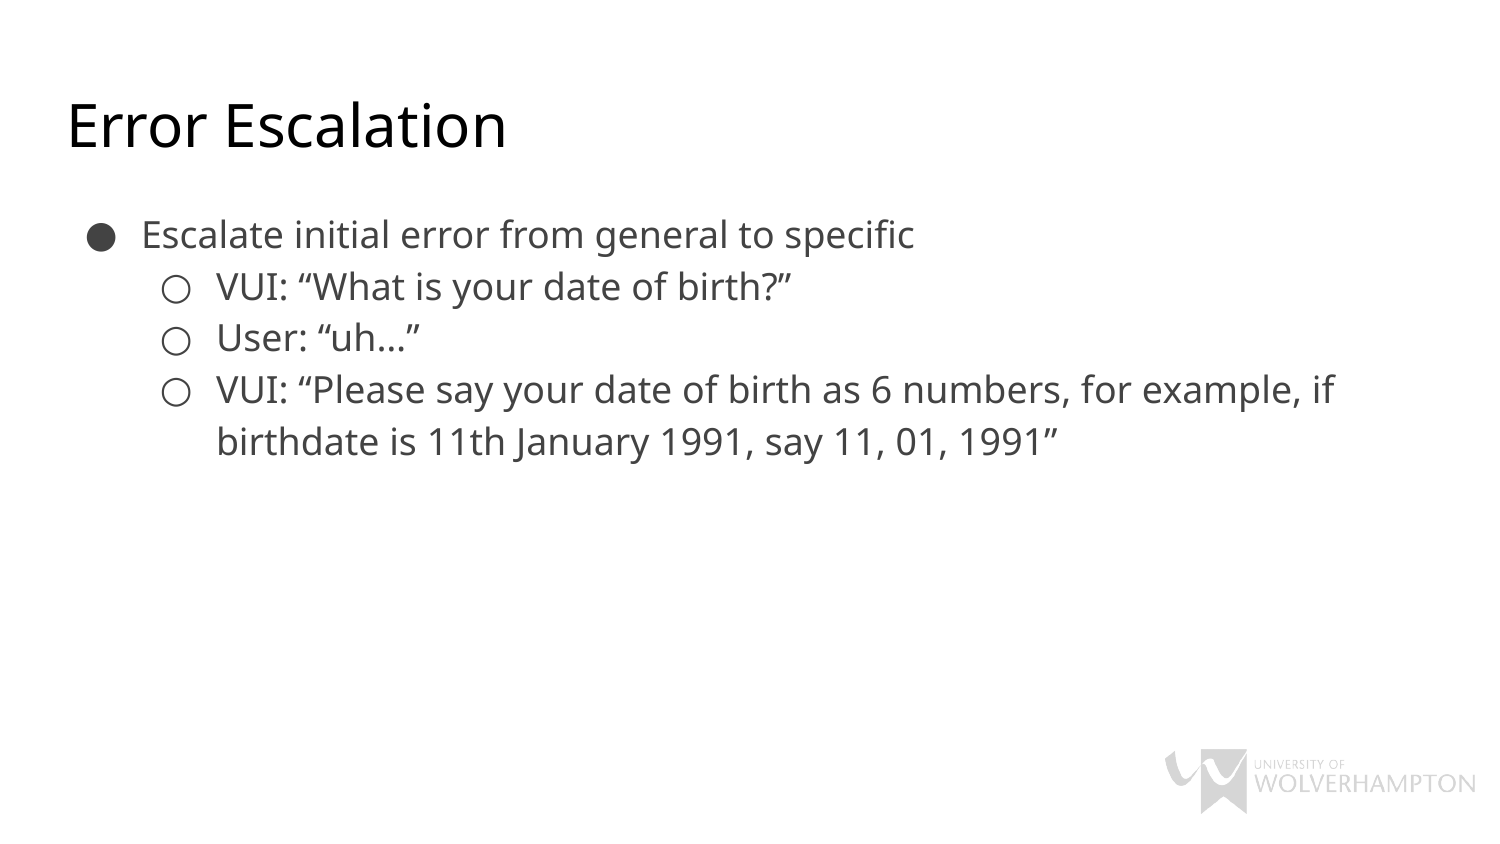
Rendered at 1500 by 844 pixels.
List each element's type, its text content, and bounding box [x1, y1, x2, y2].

list Escalate initial error from general to specific VUI: “What is your date of birth?” User: “uh…” VUI: “Please say your date of birth as 6 numbers, for example, if birthdate is 11th January 1991, say 11, 01, 1991” [51, 189, 1449, 750]
title Error Escalation [51, 72, 1449, 176]
